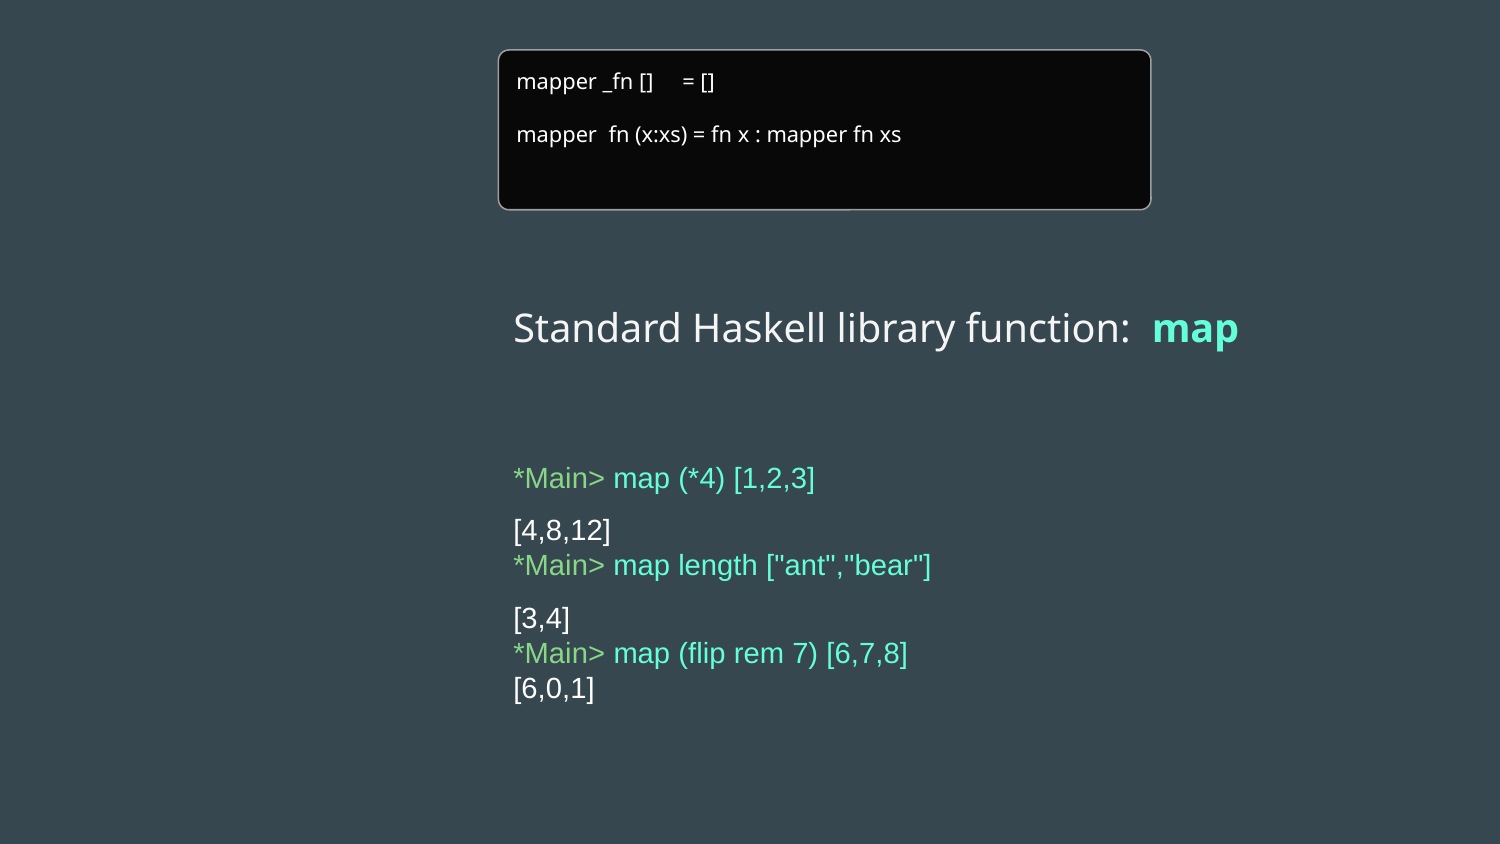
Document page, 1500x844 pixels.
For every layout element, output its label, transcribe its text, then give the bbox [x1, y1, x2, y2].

text_box mapper _fn [] = [] mapper fn (x:xs) = fn x : mapper fn xs [498, 49, 1151, 210]
text_box *Main> map (*4) [1,2,3] [4,8,12] *Main> map length ["ant","bear"] [3,4] *Main> map (flip rem 7) [6,7,8] [6,0,1] [498, 444, 1098, 719]
text_box Standard Haskell library function: map [498, 287, 1349, 366]
